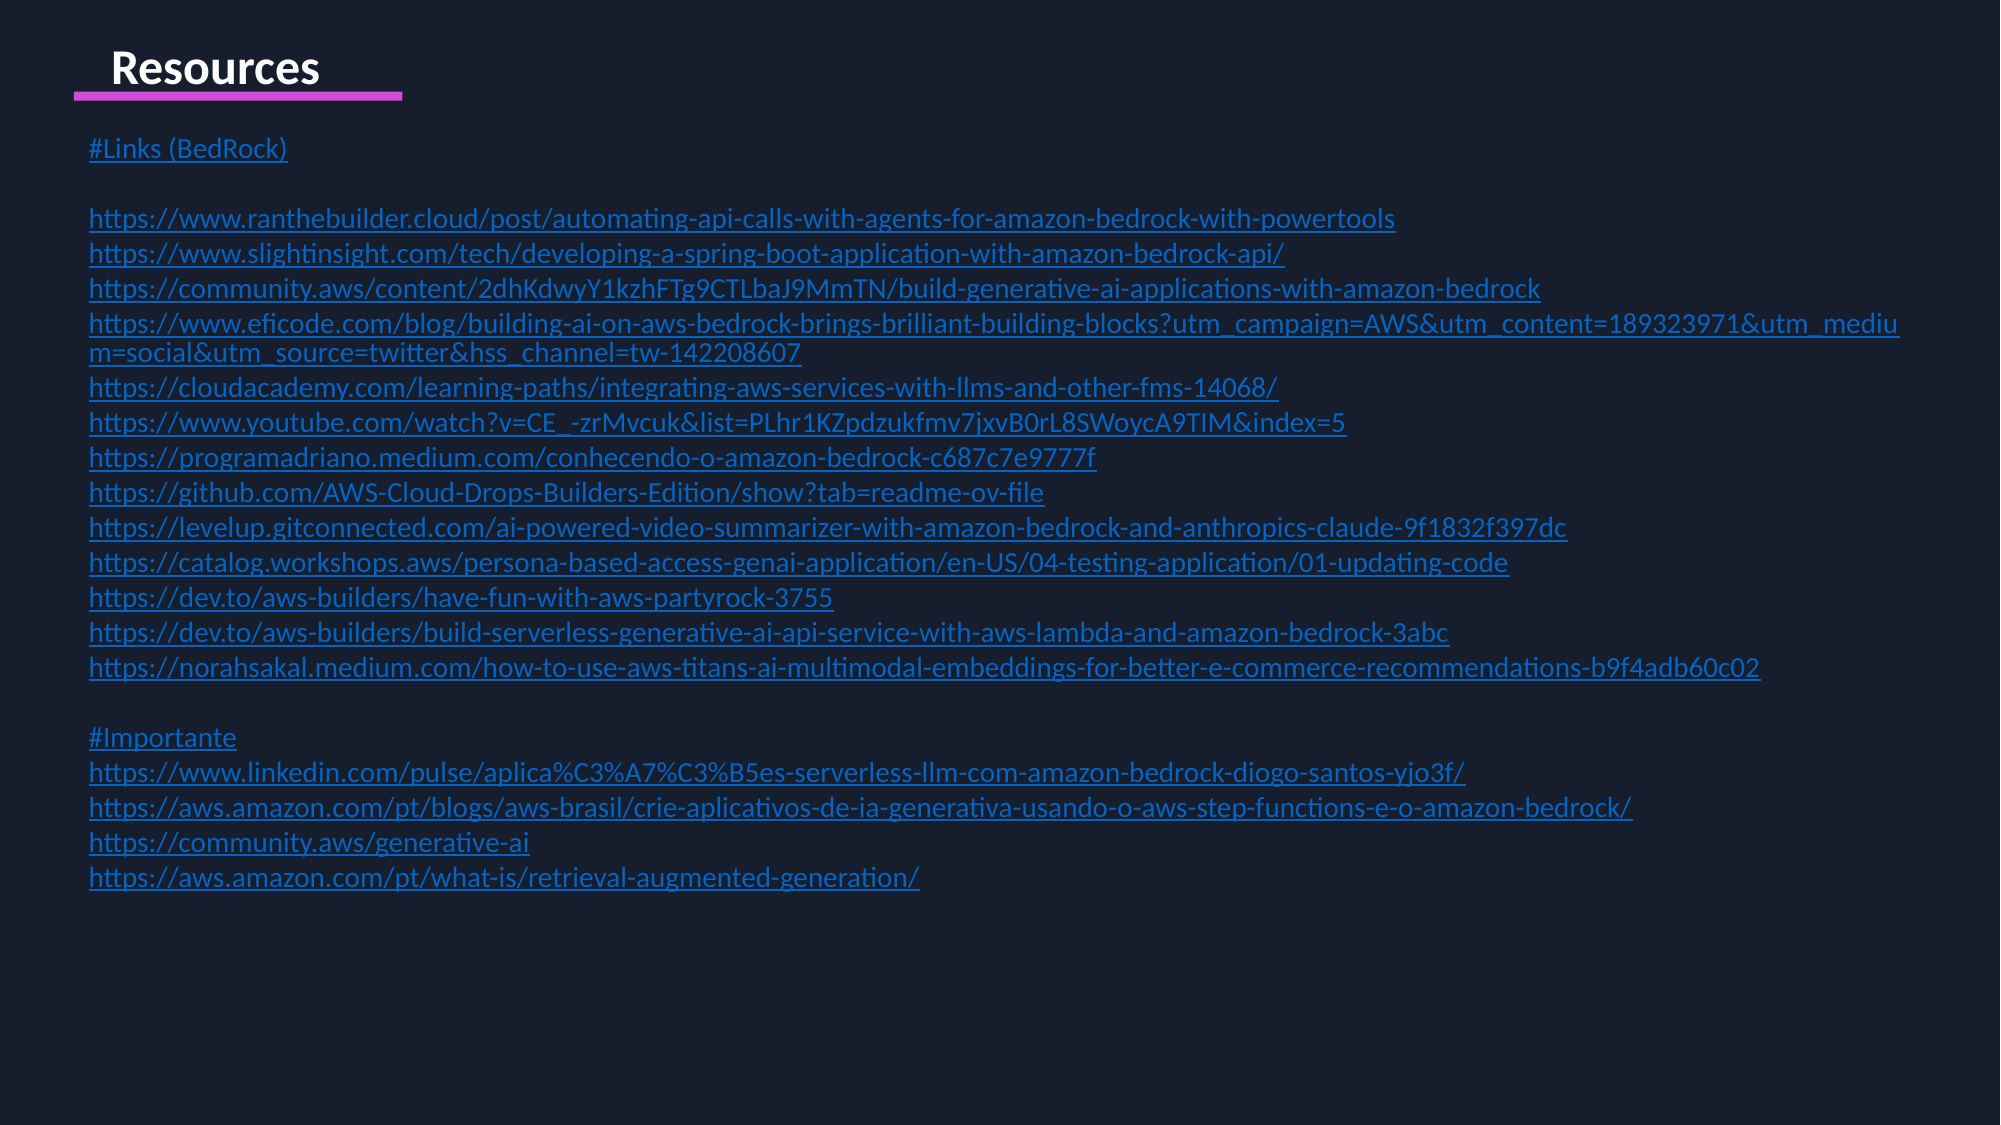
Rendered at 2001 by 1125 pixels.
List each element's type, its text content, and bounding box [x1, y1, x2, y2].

text_box #Links (BedRock) https://www.ranthebuilder.cloud/post/automating-api-calls-with-agents-for-amazon-bedrock-with-powertools https://www.slightinsight.com/tech/developing-a-spring-boot-application-with-amazon-bedrock-api/ https://community.aws/content/2dhKdwyY1kzhFTg9CTLbaJ9MmTN/build-generative-ai-applications-with-amazon-bedrock https://www.eficode.com/blog/building-ai-on-aws-bedrock-brings-brilliant-building-blocks?utm_campaign=AWS&utm_content=189323971&utm_medium=social&utm_source=twitter&hss_channel=tw-142208607 https://cloudacademy.com/learning-paths/integrating-aws-services-with-llms-and-other-fms-14068/ https://www.youtube.com/watch?v=CE_-zrMvcuk&list=PLhr1KZpdzukfmv7jxvB0rL8SWoycA9TIM&index=5 https://programadriano.medium.com/conhecendo-o-amazon-bedrock-c687c7e9777f https://github.com/AWS-Cloud-Drops-Builders-Edition/show?tab=readme-ov-file https://levelup.gitconnected.com/ai-powered-video-summarizer-with-amazon-bedrock-and-anthropics-claude-9f1832f397dc https://catalog.workshops.aws/persona-based-access-genai-application/en-US/04-testing-application/01-updating-code https://dev.to/aws-builders/have-fun-with-aws-partyrock-3755 https://dev.to/aws-builders/build-serverless-generative-ai-api-service-with-aws-lambda-and-amazon-bedrock-3abc https://norahsakal.medium.com/how-to-use-aws-titans-ai-multimodal-embeddings-for-better-e-commerce-recommendations-b9f4adb60c02 #Importante https://www.linkedin.com/pulse/aplica%C3%A7%C3%B5es-serverless-llm-com-amazon-bedrock-diogo-santos-yjo3f/ https://aws.amazon.com/pt/blogs/aws-brasil/crie-aplicativos-de-ia-generativa-usando-o-aws-step-functions-e-o-amazon-bedrock/ https://community.aws/generative-ai https://aws.amazon.com/pt/what-is/retrieval-augmented-generation/ [73, 122, 1922, 872]
text_box Resources [96, 27, 336, 91]
text_box [73, 91, 403, 102]
